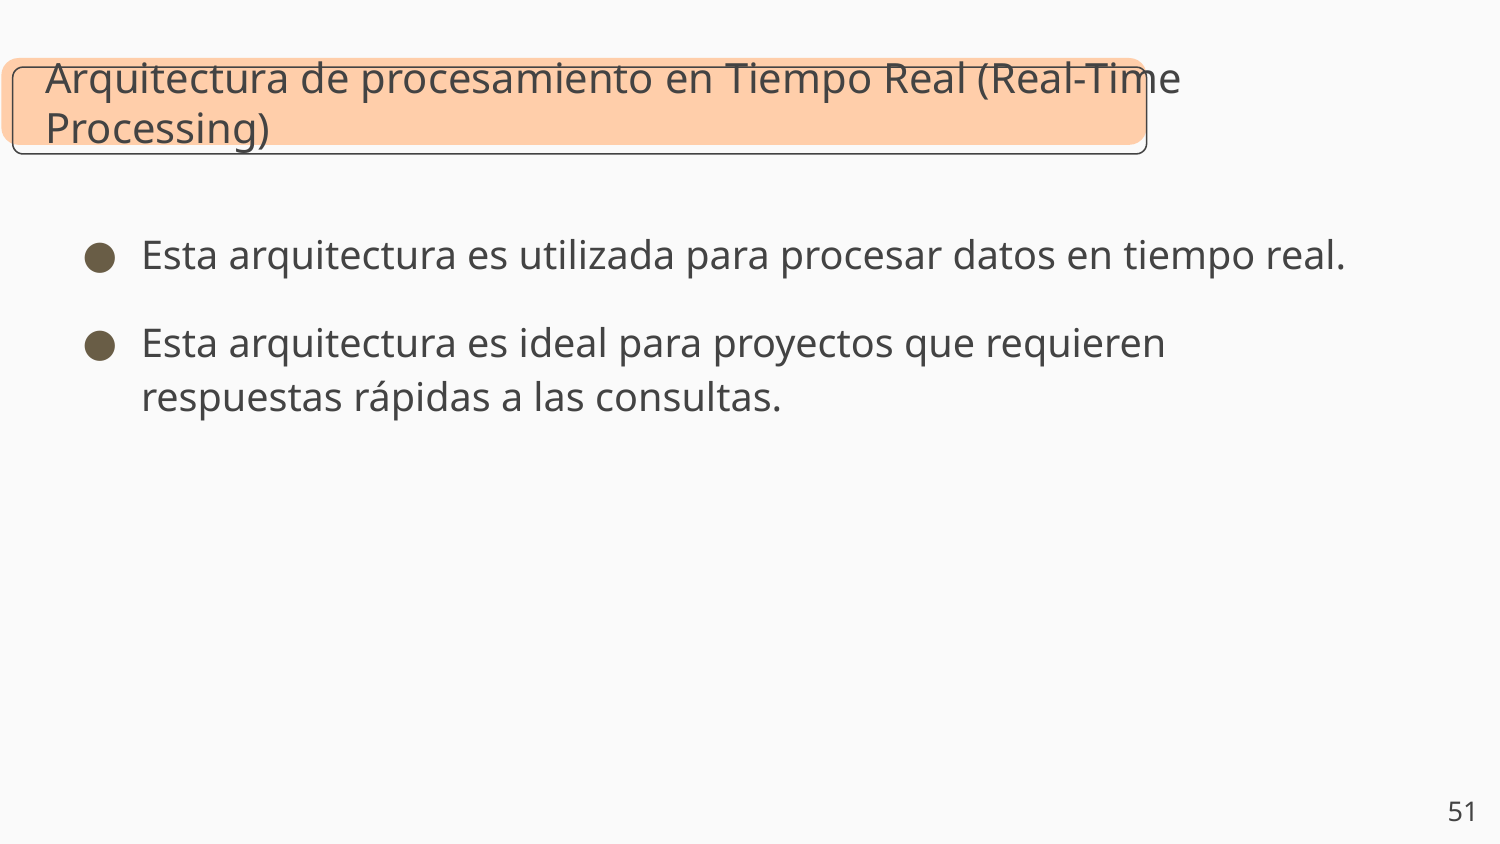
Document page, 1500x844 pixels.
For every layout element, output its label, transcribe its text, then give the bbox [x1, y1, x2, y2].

title Arquitectura de procesamiento en Tiempo Real (Real-Time Processing) [30, 62, 1250, 142]
slide_number ‹#› [1403, 779, 1494, 844]
list Esta arquitectura es utilizada para procesar datos en tiempo real. Esta arquitectura es ideal para proyectos que requieren respuestas rápidas a las consultas. [51, 207, 1383, 811]
